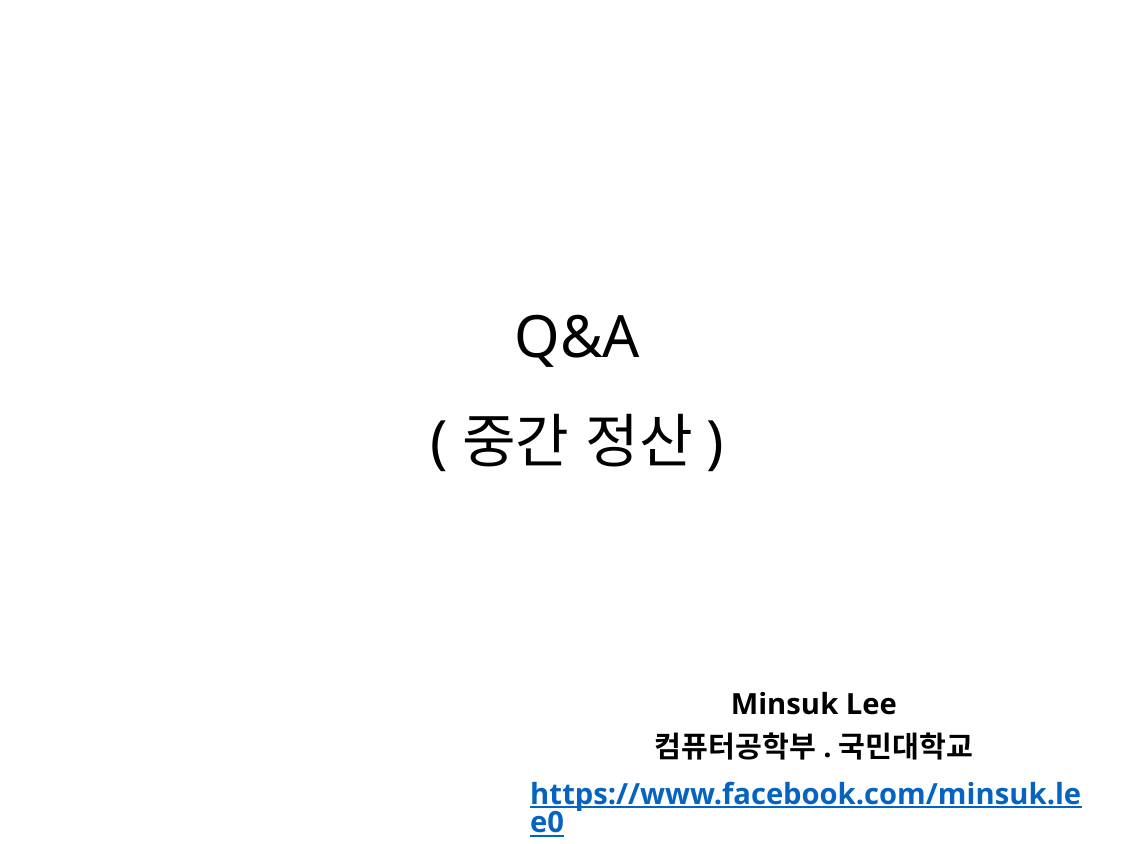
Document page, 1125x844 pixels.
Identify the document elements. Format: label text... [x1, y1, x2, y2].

text_box Q&A (중간 정산) [416, 256, 739, 482]
text_box Minsuk Lee 컴퓨터공학부.국민대학교 https://www.facebook.com/minsuk.lee0 [515, 681, 1113, 820]
